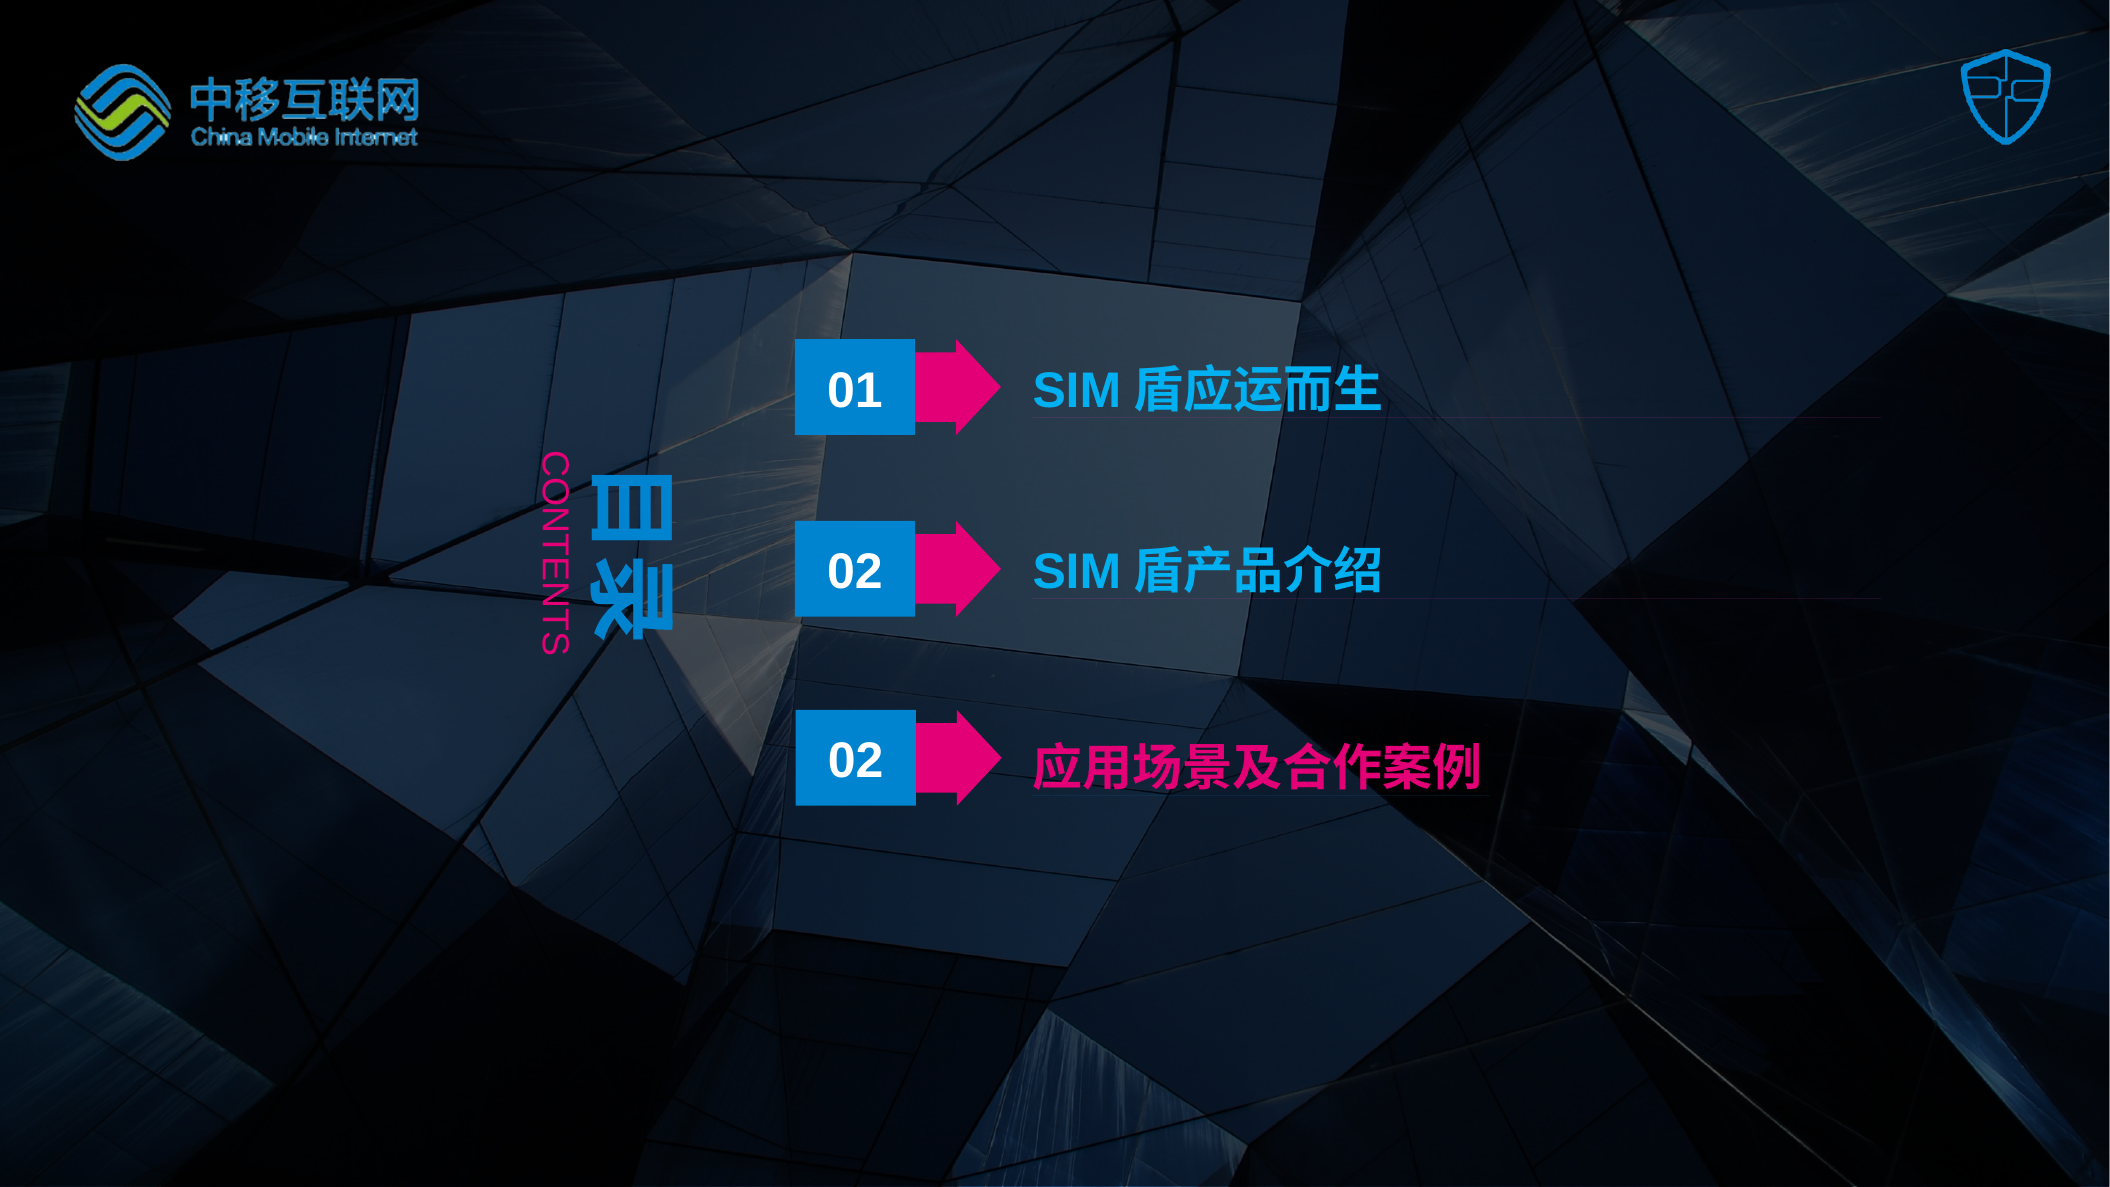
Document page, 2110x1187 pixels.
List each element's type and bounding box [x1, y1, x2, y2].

text_box [794, 338, 1882, 806]
text_box [534, 238, 692, 870]
picture [0, 0, 2110, 1187]
